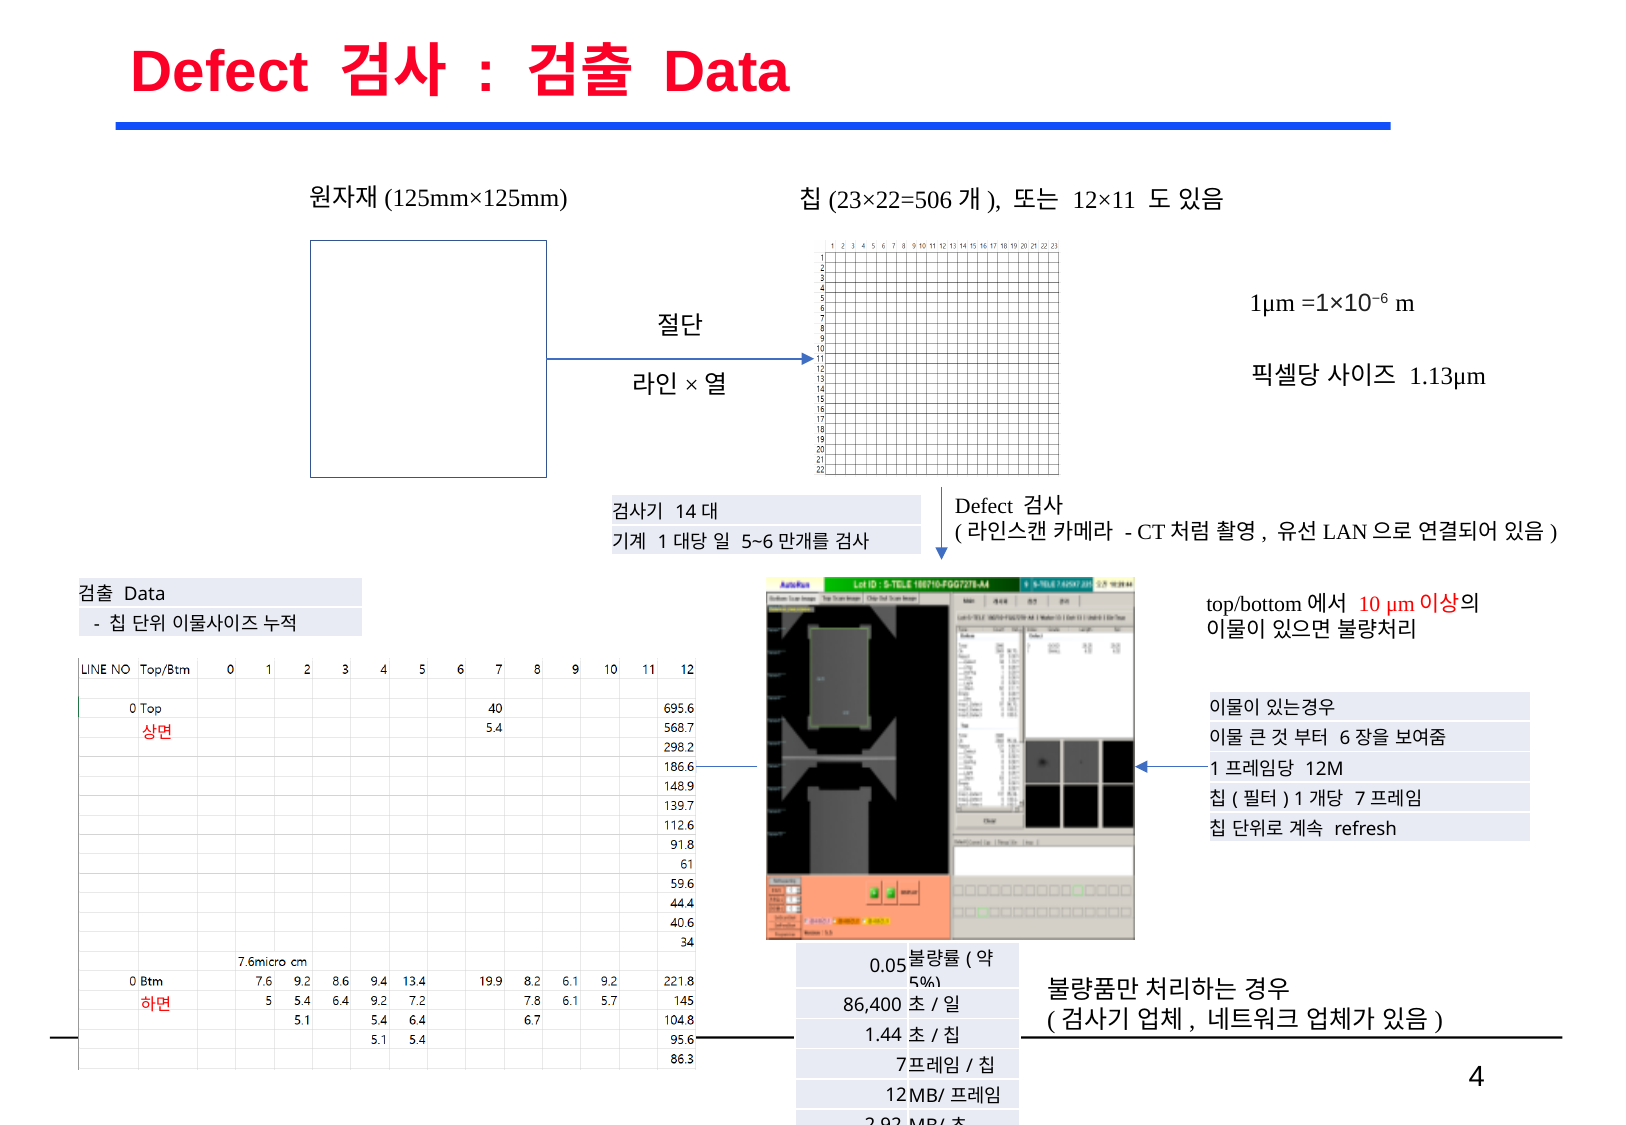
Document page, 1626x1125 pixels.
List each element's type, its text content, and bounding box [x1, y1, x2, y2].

table_header 검출 Data [79, 578, 362, 606]
title Defect 검사 : 검출 Data [115, 25, 1510, 120]
table_cell 이물 큰 것 부터 6장을 보여줌 [1210, 722, 1530, 751]
table_header 검사기 14대 [612, 495, 921, 524]
table_cell 2.92 [796, 1110, 907, 1125]
table_cell 86,400 [796, 989, 907, 1018]
text_box 라인×열 [617, 366, 743, 406]
text_box 1μm =1×10−6 m [1234, 279, 1437, 324]
table_header 불량률(약5%) [909, 948, 1019, 987]
text_box Defect 검사 (라인스캔 카메라 - CT처럼 촬영, 유선LAN으로 연결되어 있음) [942, 483, 1573, 552]
table_cell 초/일 [909, 989, 1019, 1018]
text_box [308, 239, 548, 479]
table_cell 칩(필터) 1개당 7프레임 [1210, 783, 1530, 811]
text_box top/bottom에서 10 μm이상의 이물이 있으면 불량처리 [1191, 581, 1495, 650]
picture [813, 240, 1061, 478]
text_box 절단 [642, 301, 719, 347]
table_cell 칩 단위로 계속 refresh [1210, 813, 1530, 841]
table_cell MB/프레임 [909, 1080, 1019, 1108]
table_cell 기계 1대당 일 5~6만개를 검사 [612, 526, 921, 554]
table_cell 프레임/칩 [909, 1049, 1019, 1078]
table_cell 1프레임당 12M [1210, 752, 1530, 781]
table_cell MB/초 [909, 1110, 1019, 1125]
picture [78, 658, 696, 1070]
table_cell 12 [796, 1080, 907, 1108]
table_header 0.05 [796, 948, 907, 987]
slide_number 4 [1162, 1049, 1501, 1101]
table_cell 0 [935, 547, 941, 559]
text_box 칩(23×22=506개), 또는 12×11 도 있음 [784, 176, 1239, 222]
text_box 원자재(125mm×125mm) [294, 174, 583, 219]
table_cell 1.44 [796, 1019, 907, 1048]
table_cell 초/칩 [909, 1019, 1019, 1048]
text_box 픽셀당 사이즈 1.13μm [1236, 352, 1508, 397]
table_header 이물이 있는경우 [1210, 692, 1530, 720]
picture [766, 576, 1136, 940]
table_cell 0 [1141, 767, 1148, 773]
table_cell 7 [796, 1049, 907, 1078]
text_box 불량품만 처리하는 경우 (검사기 업체, 네트워크 업체가 있음) [1032, 966, 1458, 1042]
table_cell - 칩 단위 이물사이즈 누적 [79, 608, 362, 636]
